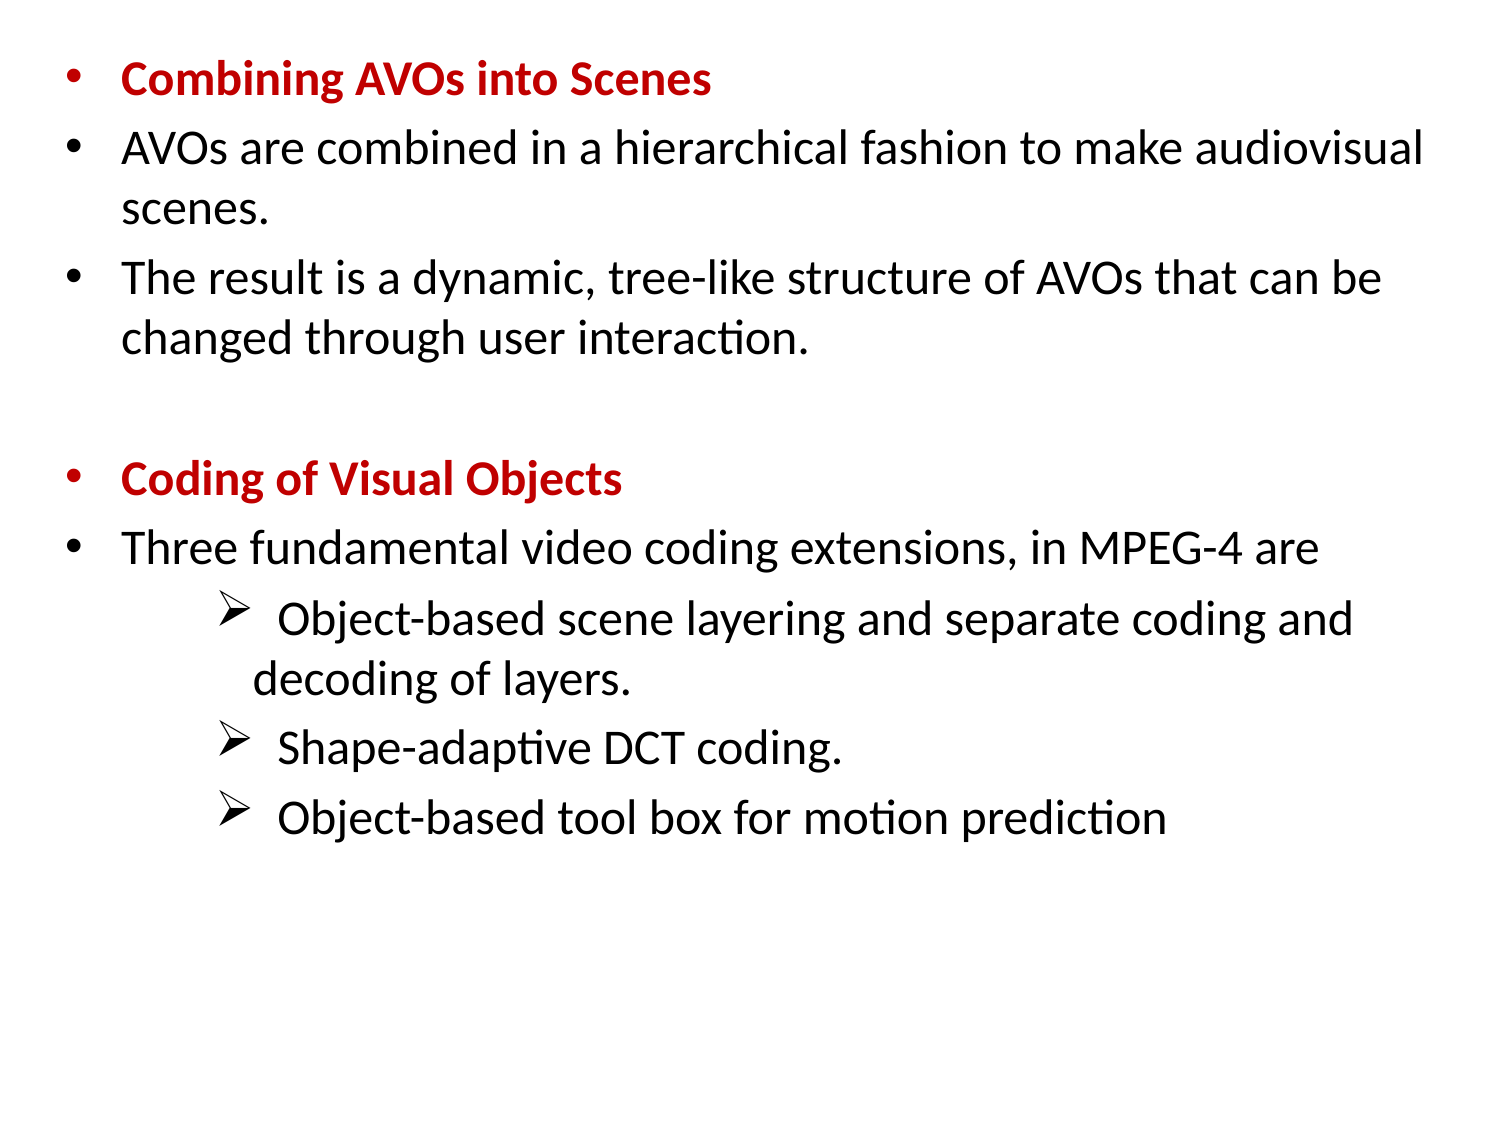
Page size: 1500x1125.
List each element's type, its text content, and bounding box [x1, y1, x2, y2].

list Combining AVOs into Scenes AVOs are combined in a hierarchical fashion to make audiovisual scenes. The result is a dynamic, tree-like structure of AVOs that can be changed through user interaction. Coding of Visual Objects Three fundamental video coding extensions, in MPEG-4 are Object-based scene layering and separate coding and decoding of layers. Shape-adaptive DCT coding. Object-based tool box for motion prediction [50, 37, 1450, 1088]
